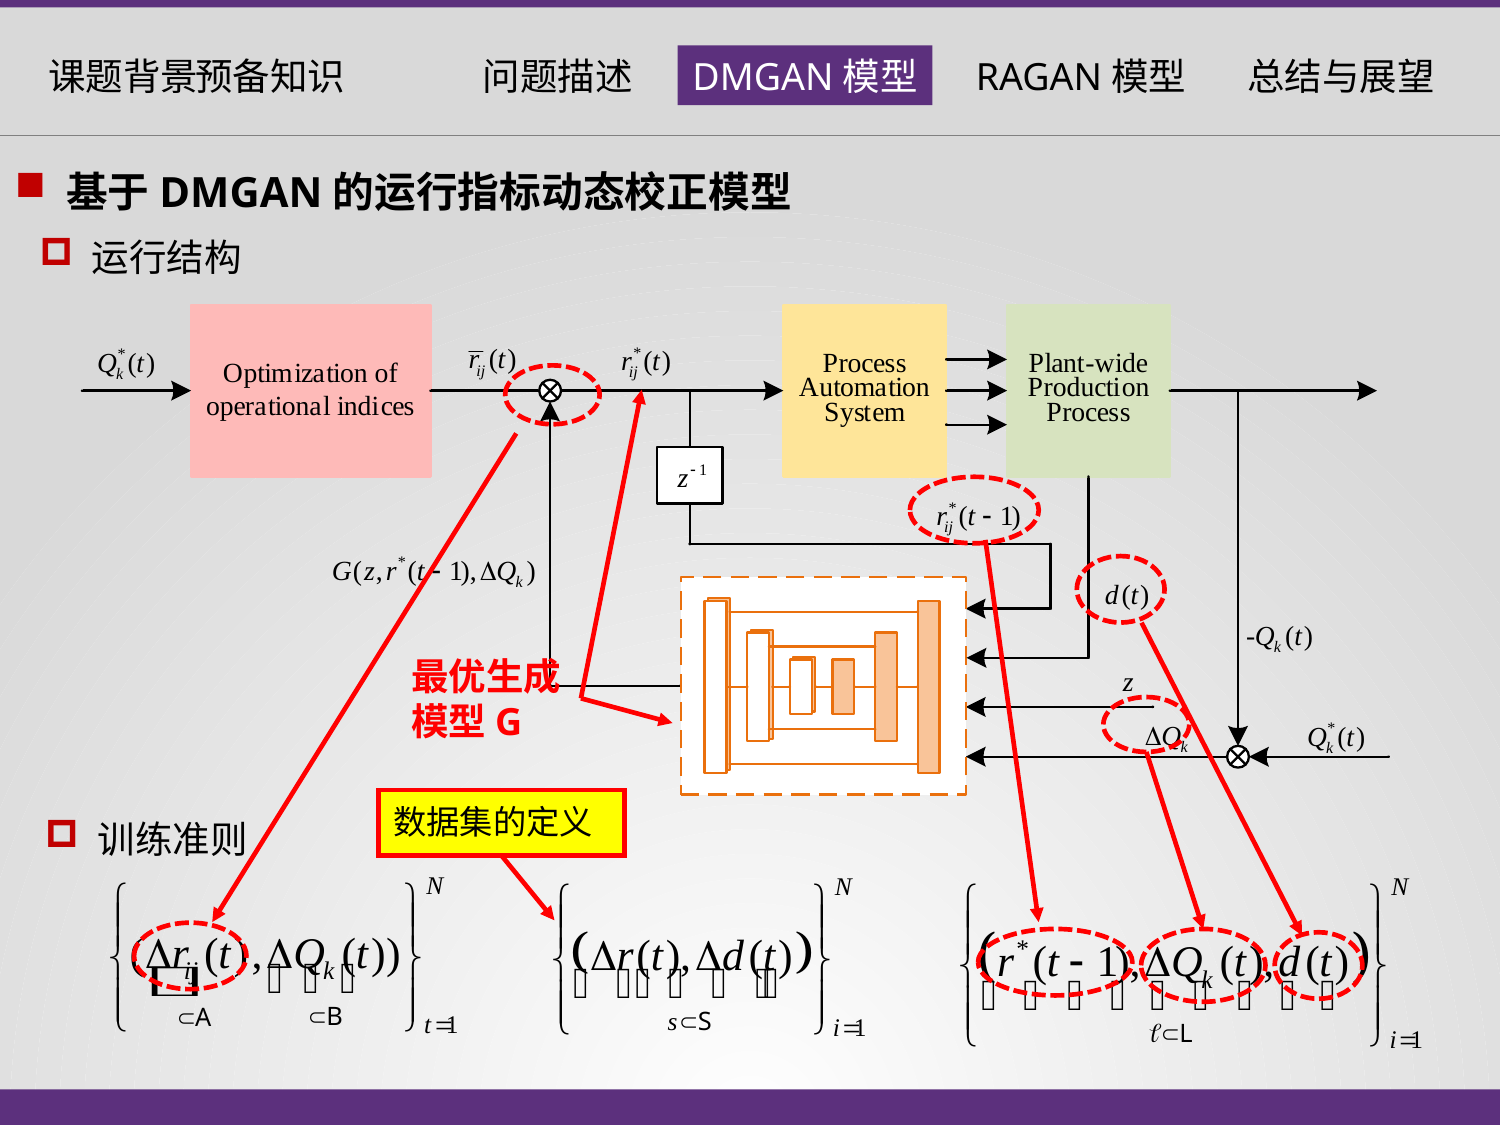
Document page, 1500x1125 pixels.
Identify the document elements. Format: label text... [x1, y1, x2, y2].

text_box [378, 790, 625, 856]
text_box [953, 870, 1425, 1054]
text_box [580, 389, 642, 699]
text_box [103, 870, 461, 1040]
text_box 训练准则 [555, 860, 673, 868]
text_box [985, 539, 1039, 923]
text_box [580, 698, 673, 723]
text_box 运行结构 [24, 226, 683, 287]
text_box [212, 433, 517, 923]
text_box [1146, 751, 1204, 929]
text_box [501, 855, 555, 921]
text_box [546, 870, 868, 1042]
text_box 训练准则 [30, 808, 212, 868]
text_box 基于DMGAN的运行指标动态校正模型 [0, 157, 1011, 223]
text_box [1141, 622, 1302, 936]
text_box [55, 300, 1411, 860]
